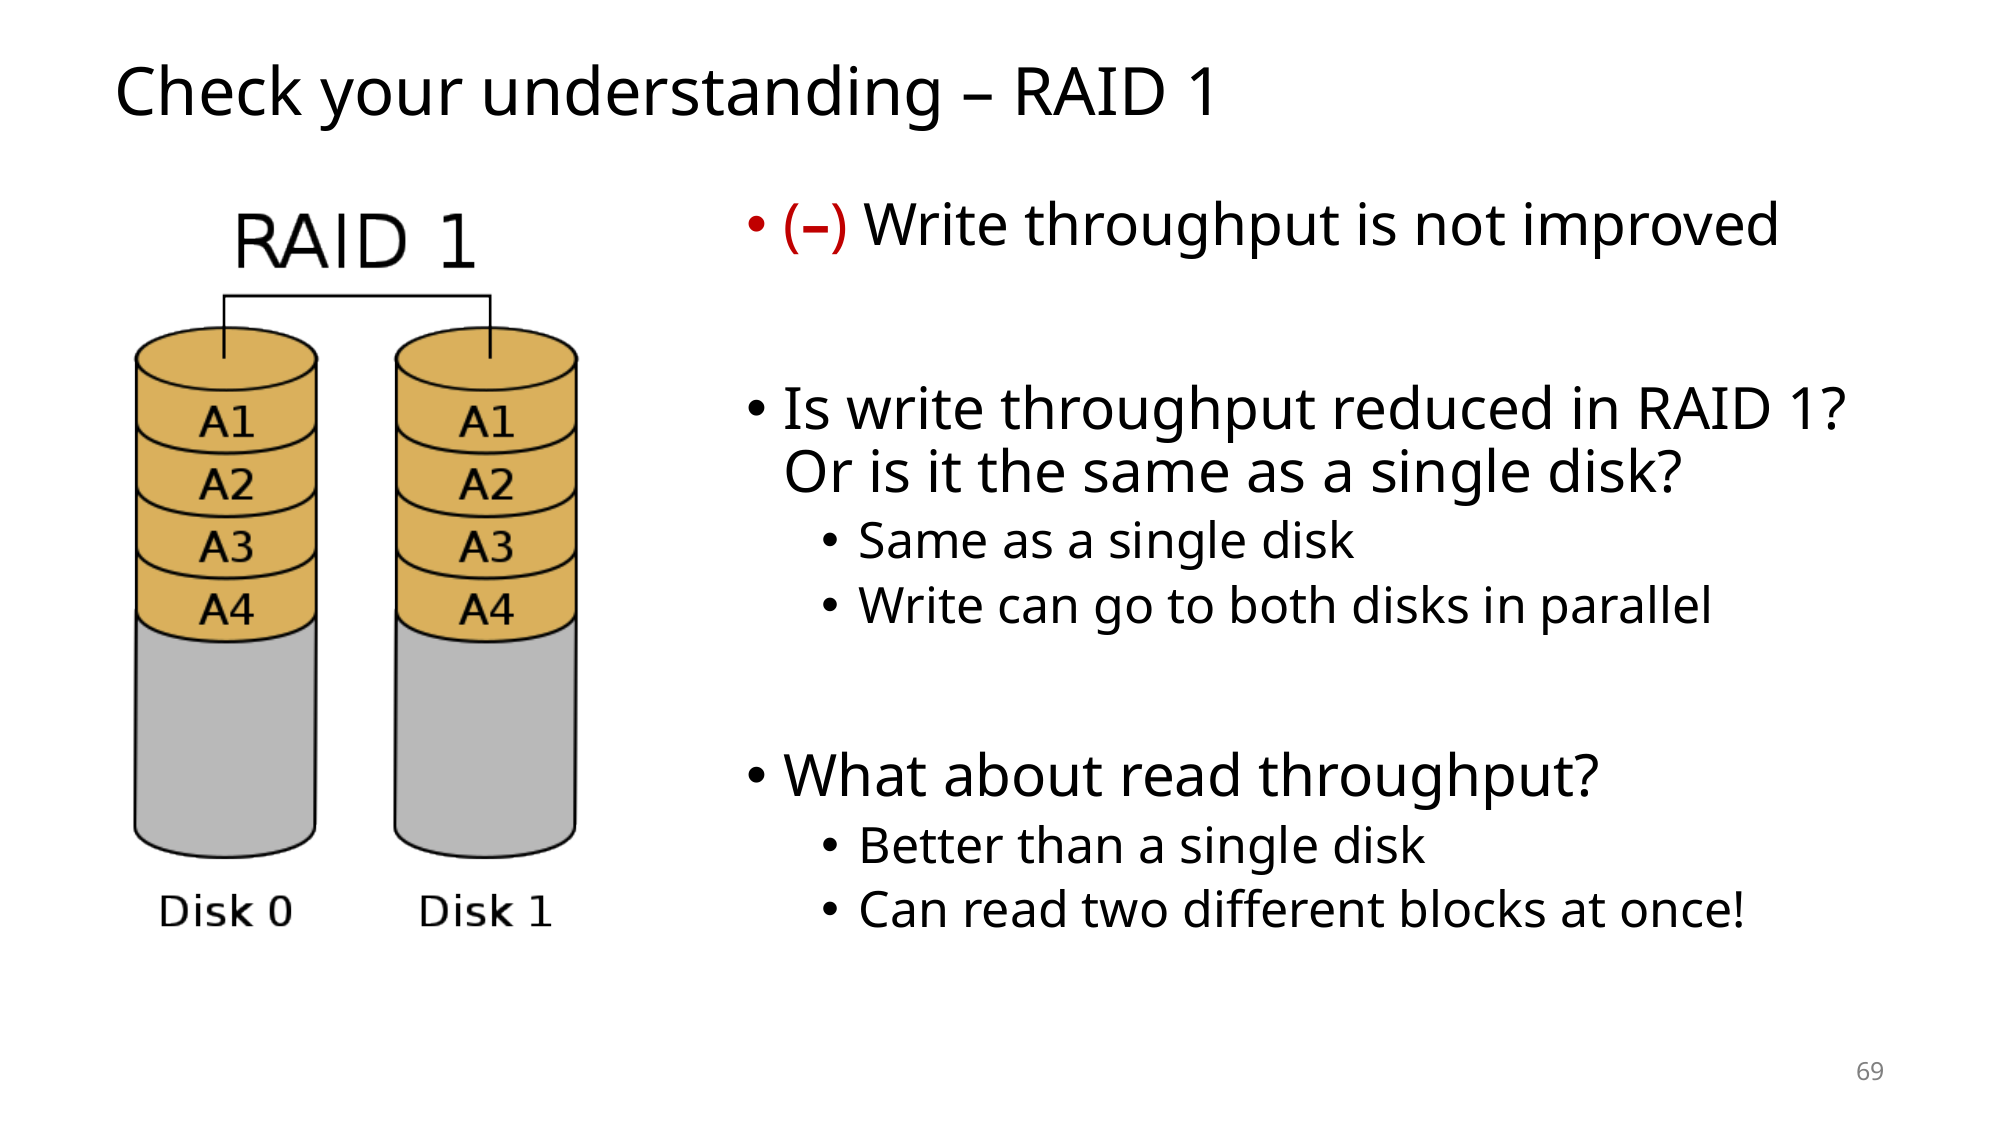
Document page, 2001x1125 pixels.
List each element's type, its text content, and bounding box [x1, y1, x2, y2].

picture [99, 187, 608, 969]
slide_number 69 [1749, 1042, 1900, 1103]
title Check your understanding – RAID 1 [99, 37, 1900, 150]
list (–) Write throughput is not improved Is write throughput reduced in RAID 1? Or is it the same as a single disk? Same as a single disk Write can go to both disks in parallel What about read throughput? Better than a single disk Can read two different blocks at once! [731, 187, 1900, 1013]
